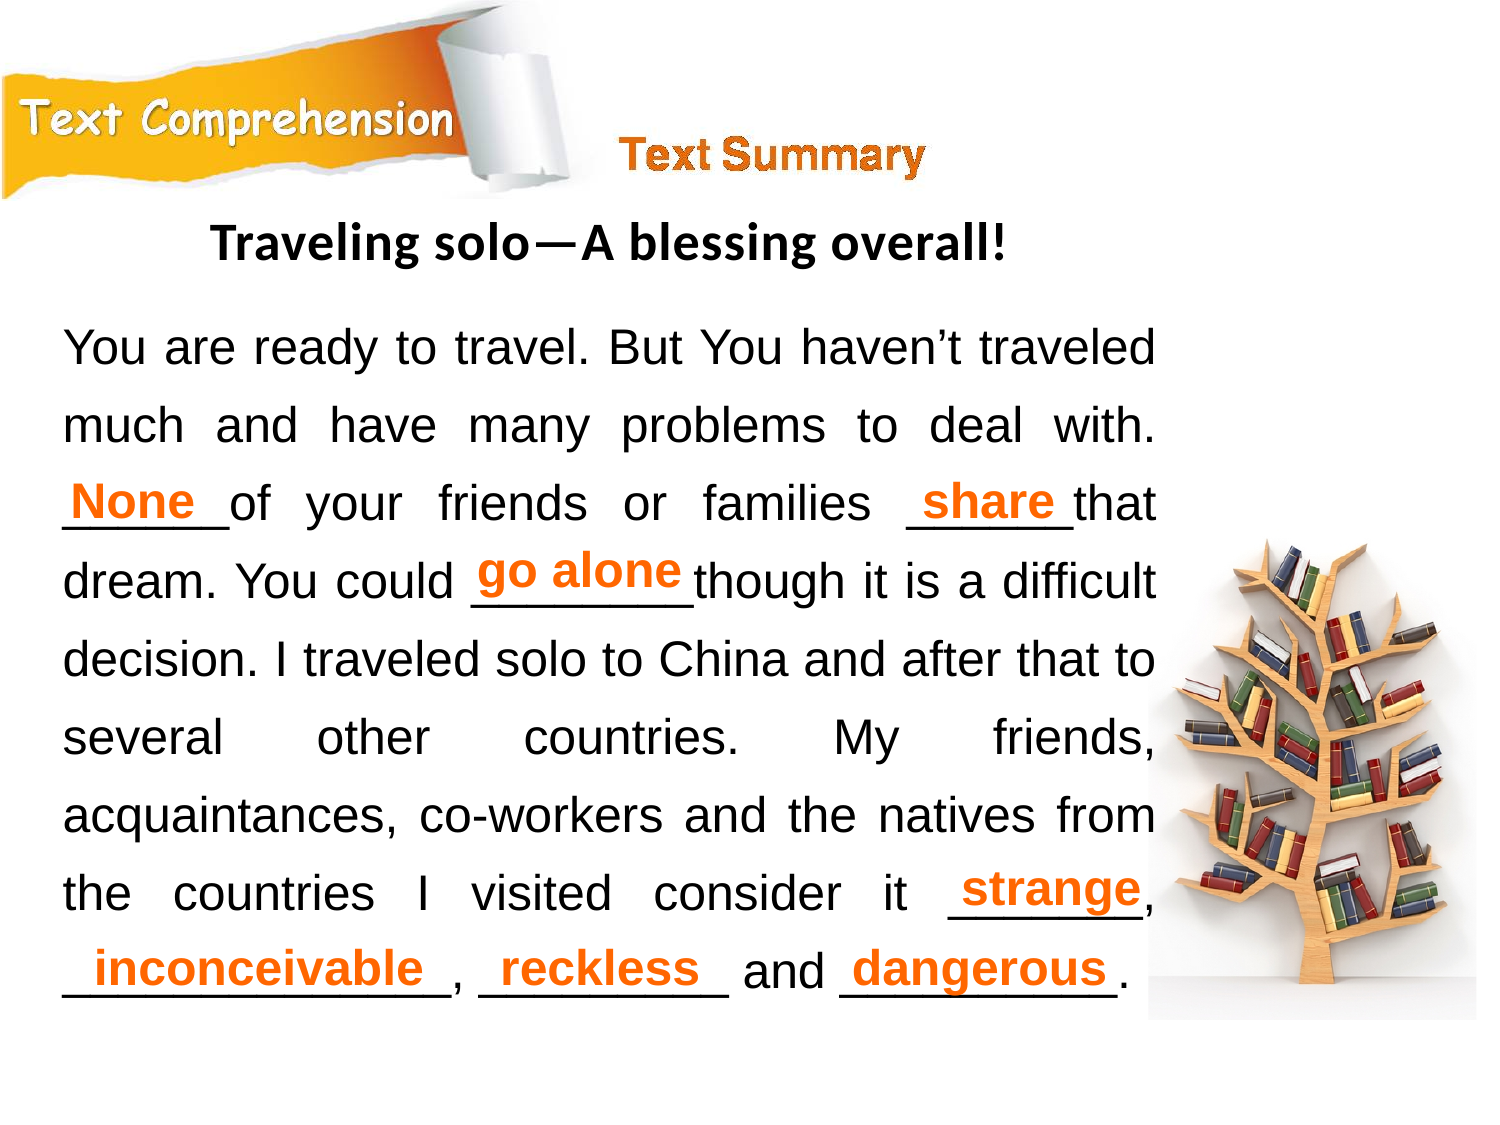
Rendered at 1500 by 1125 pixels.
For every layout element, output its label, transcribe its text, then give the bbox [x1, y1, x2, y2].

text_box Traveling solo—A blessing overall! You are ready to travel. But You haven’t traveled much and have many problems to deal with. ______of your friends or families ______that dream. You could ________though it is a difficult decision. I traveled solo to China and after that to several other countries. My friends, acquaintances, co-workers and the natives from the countries I visited consider it _______, ______________, _________ and __________. [47, 199, 1172, 1006]
picture [1148, 515, 1477, 1020]
text_box None [70, 468, 367, 529]
text_box share [922, 468, 1219, 529]
text_box go alone [476, 536, 774, 598]
text_box inconceivable [93, 935, 429, 996]
text_box reckless [500, 935, 797, 996]
text_box strange [960, 855, 1143, 916]
picture [0, 0, 1149, 202]
text_box dangerous [851, 935, 1143, 996]
